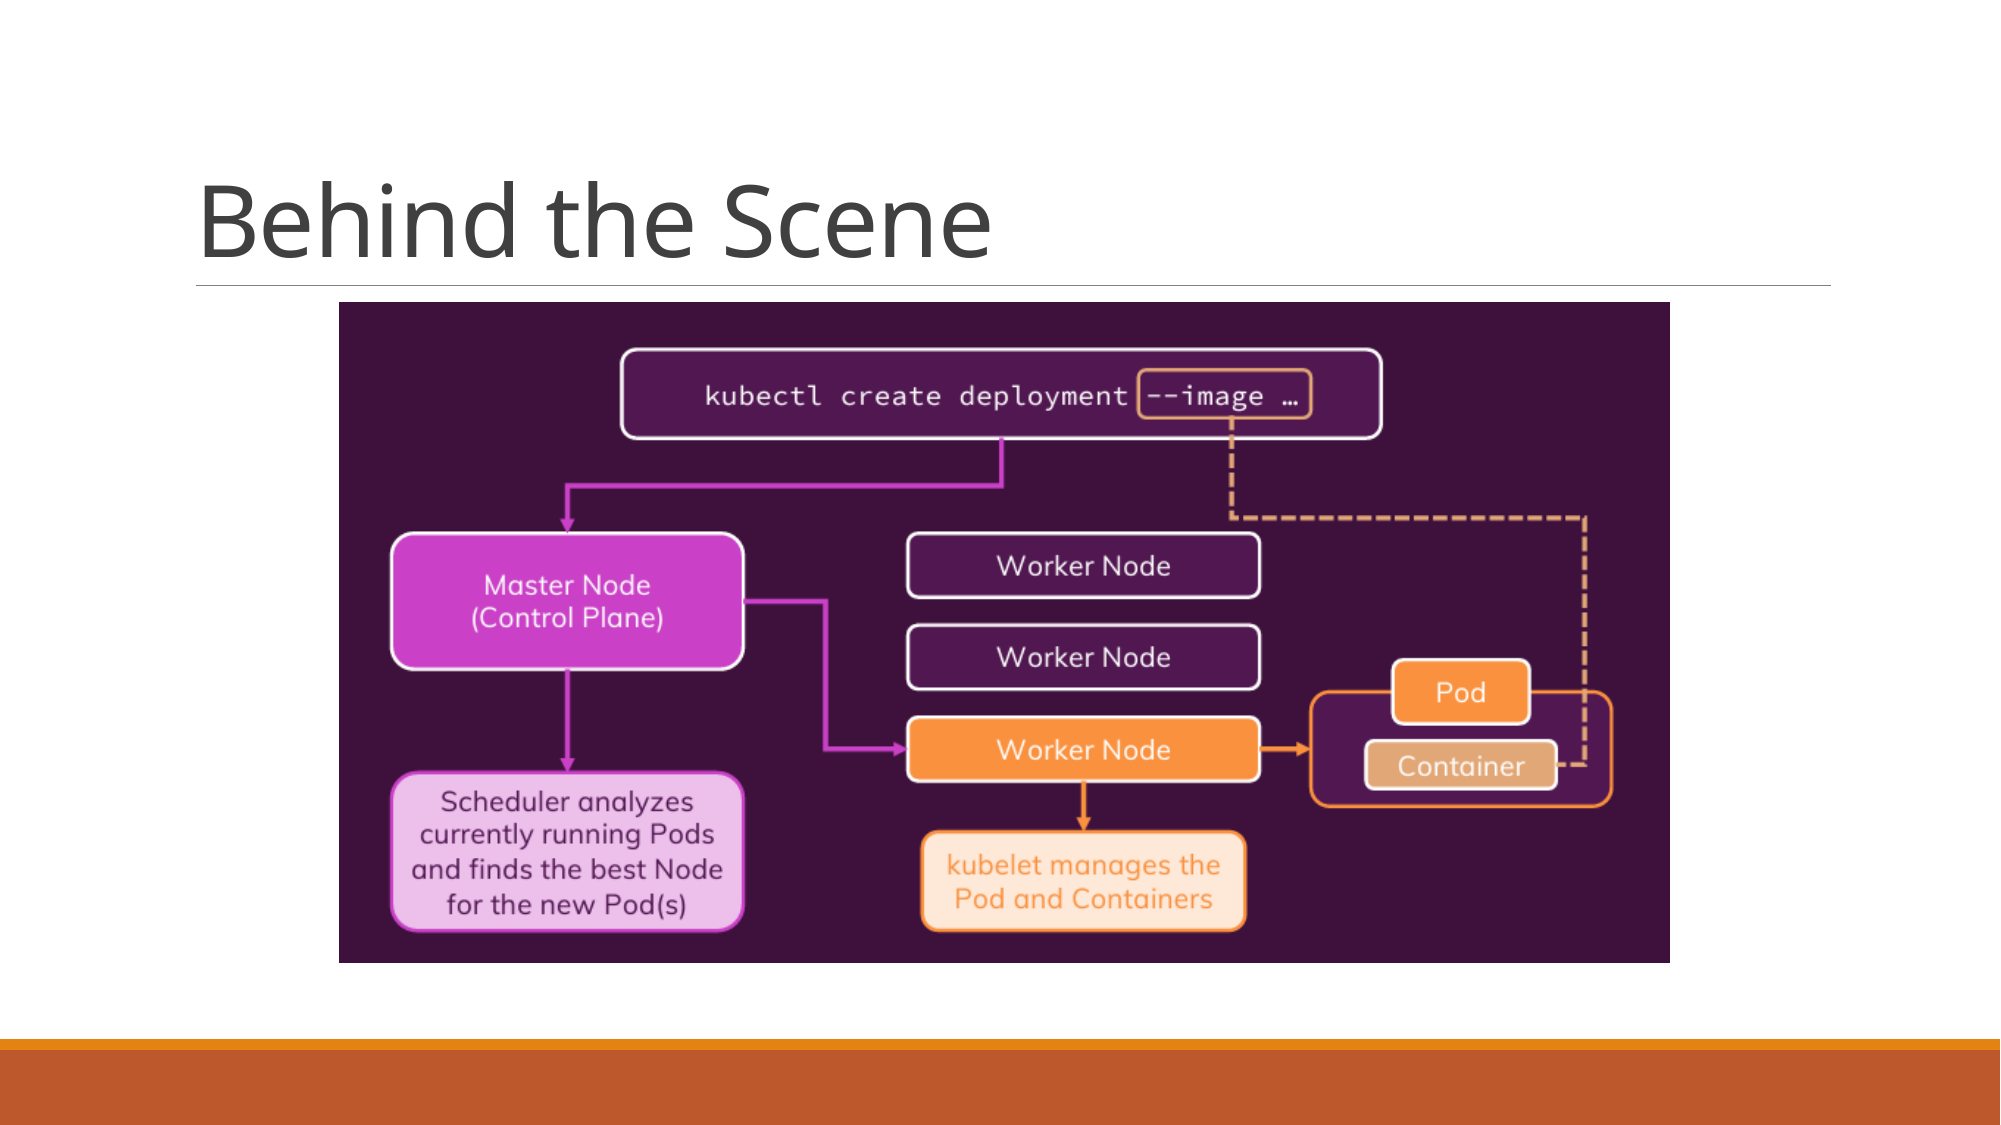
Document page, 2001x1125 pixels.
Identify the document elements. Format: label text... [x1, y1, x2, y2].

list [339, 302, 1671, 964]
title Behind the Scene [180, 47, 1830, 285]
